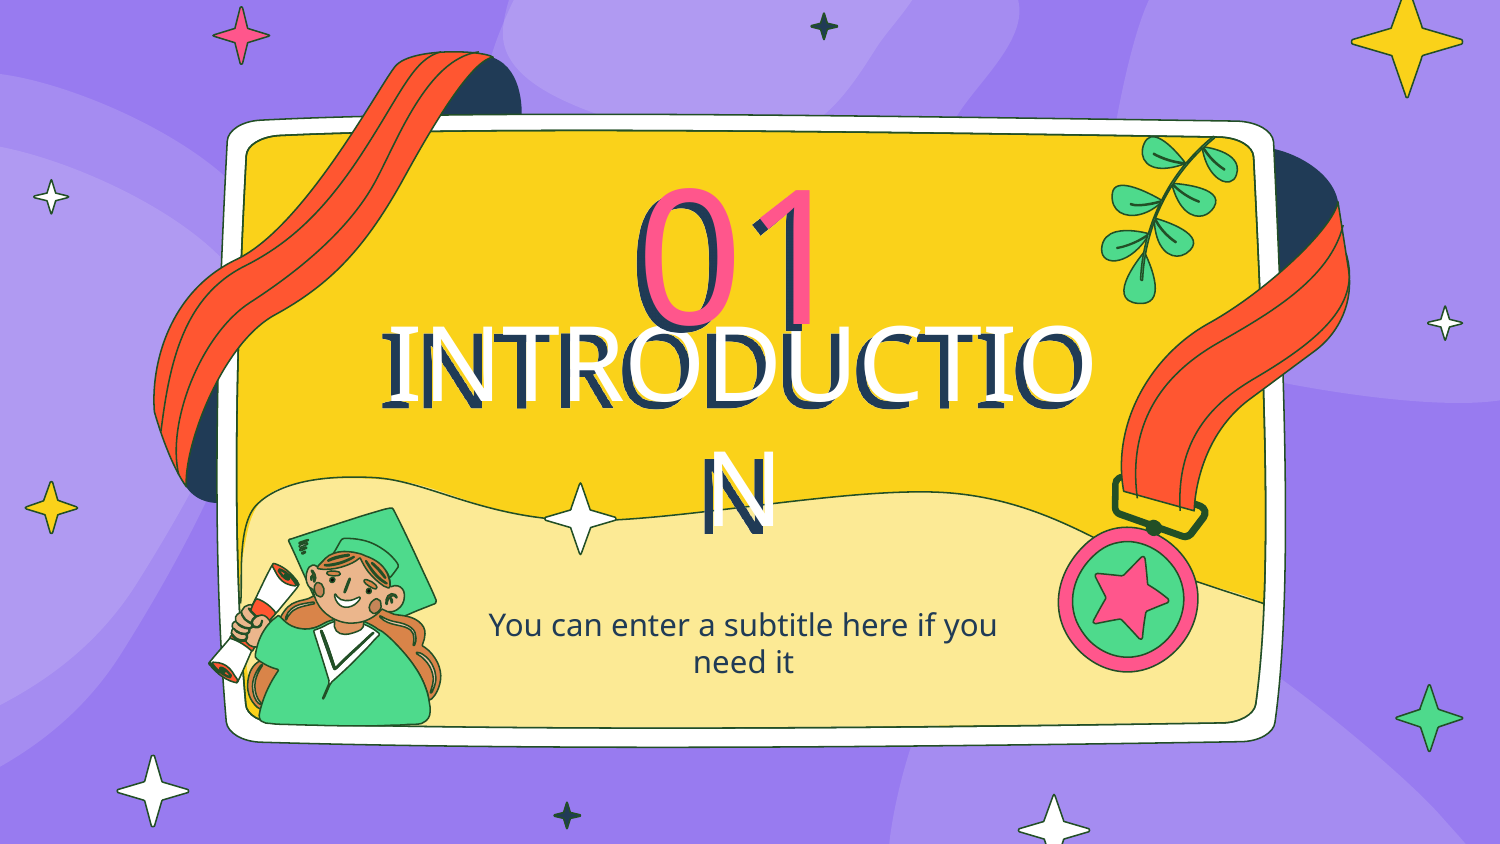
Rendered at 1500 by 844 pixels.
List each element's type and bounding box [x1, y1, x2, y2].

text_box [499, 57, 526, 112]
text_box [211, 114, 1294, 748]
text_box [204, 520, 440, 739]
text_box [1047, 201, 1360, 673]
text_box [178, 495, 206, 504]
text_box [1081, 134, 1259, 294]
text_box [1299, 157, 1338, 200]
text_box [150, 51, 494, 487]
